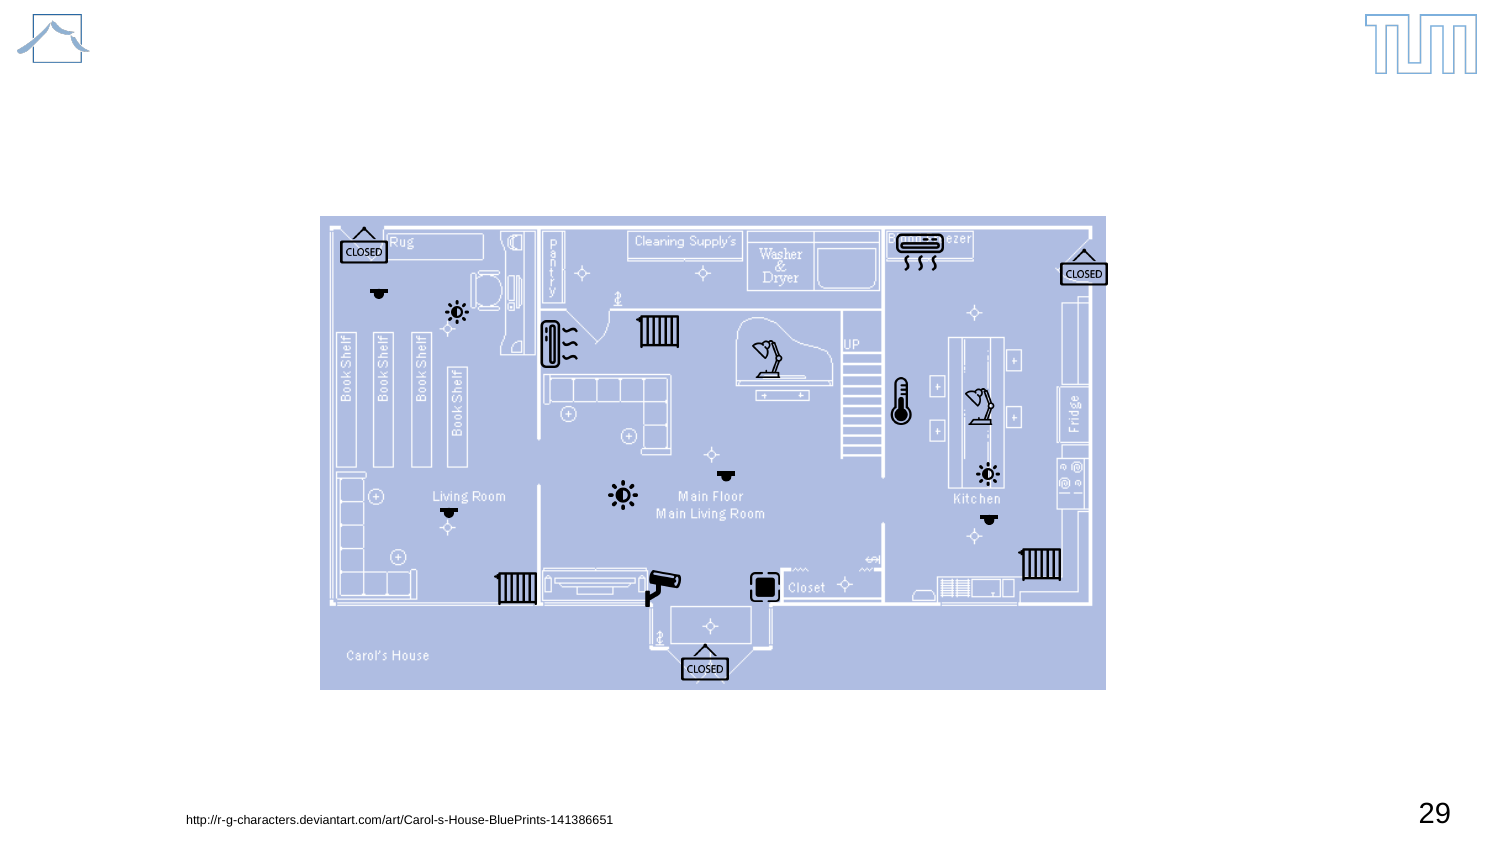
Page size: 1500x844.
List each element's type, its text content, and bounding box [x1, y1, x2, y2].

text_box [374, 284, 383, 303]
picture [319, 216, 1109, 691]
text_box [985, 510, 993, 530]
picture [17, 14, 90, 63]
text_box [722, 467, 730, 486]
slide_number ‹#› [1403, 779, 1494, 844]
text_box http://r-g-characters.deviantart.com/art/Carol-s-House-BluePrints-141386651 [171, 797, 842, 844]
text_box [444, 503, 453, 523]
